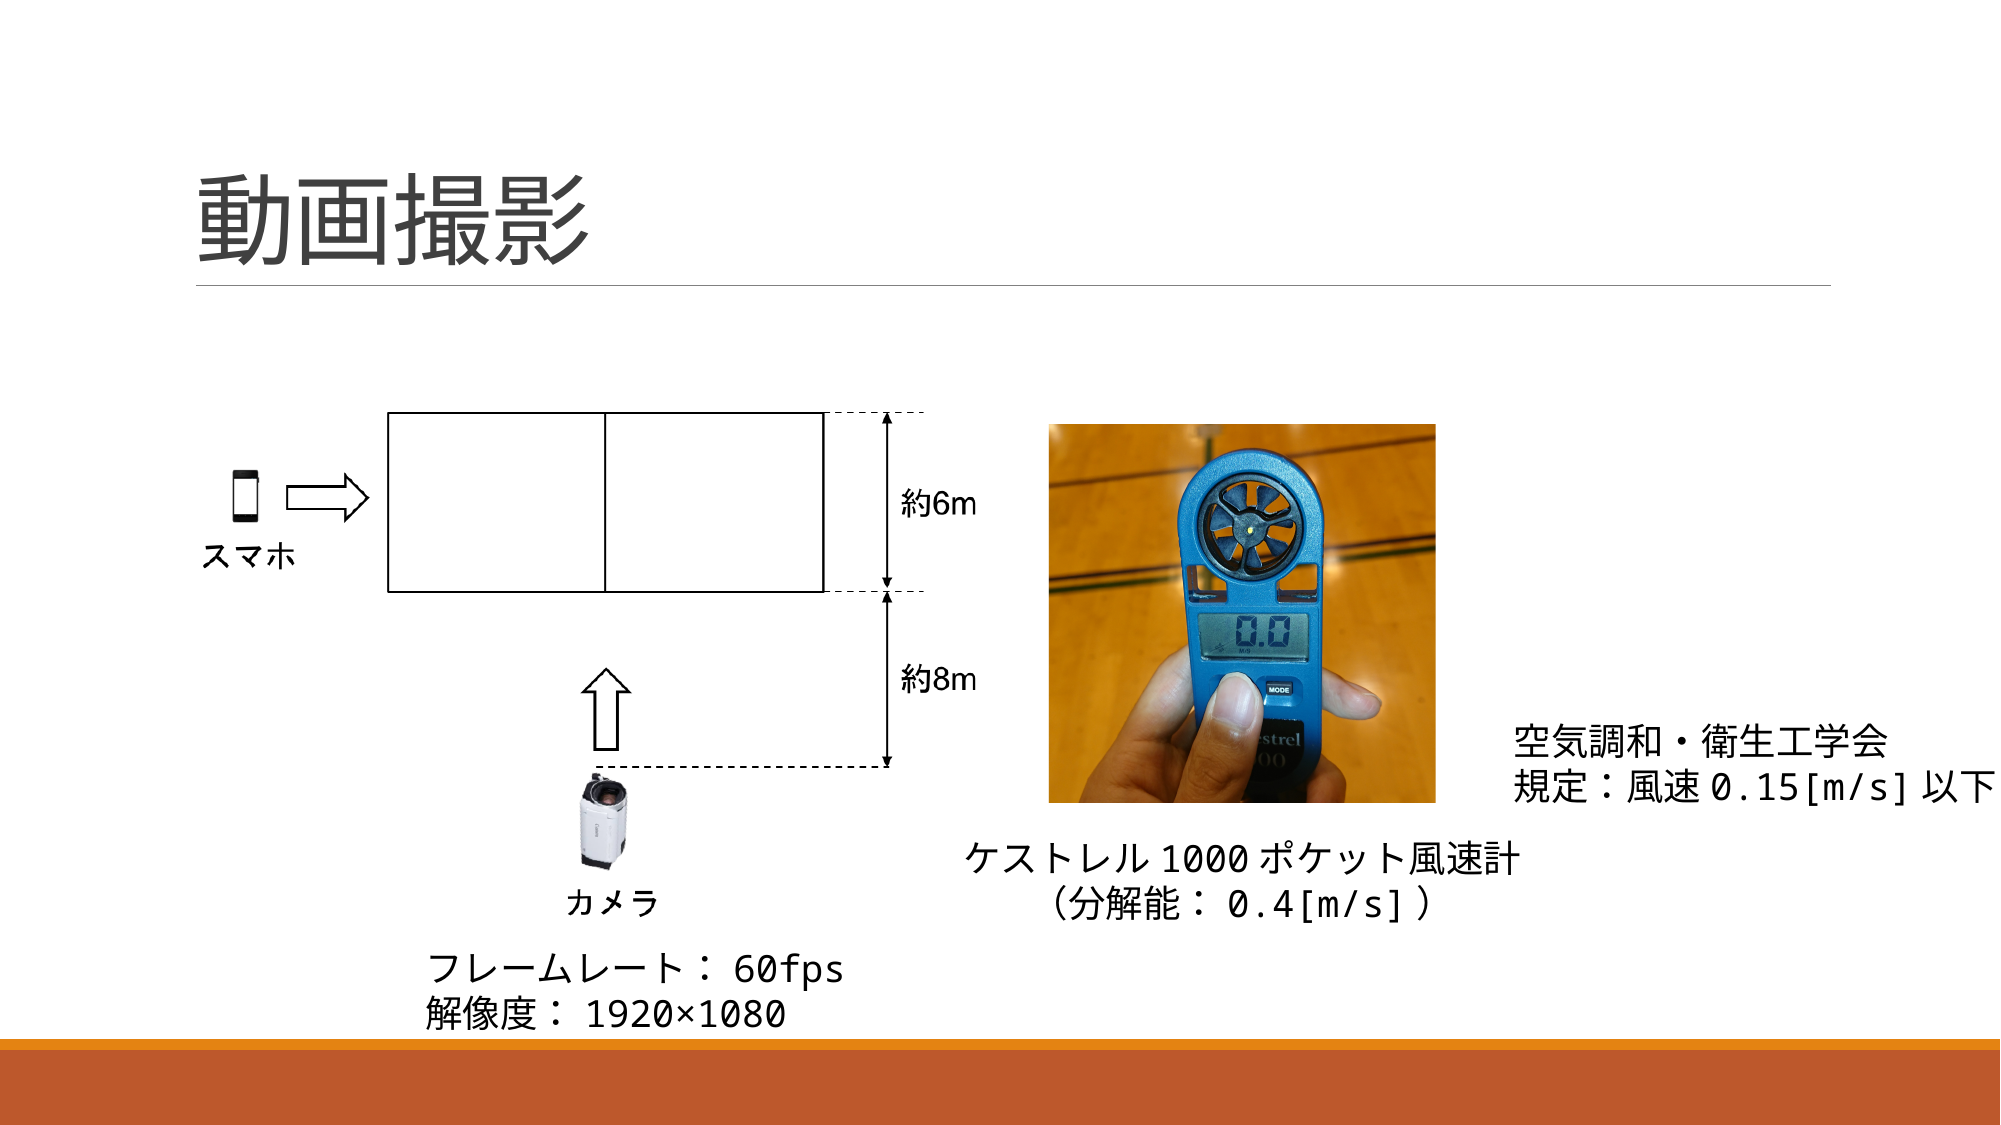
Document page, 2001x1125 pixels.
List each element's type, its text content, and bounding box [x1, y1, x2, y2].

text_box 空気調和・衛生工学会 規定：風速0.15[m/s]以下 [1499, 710, 2000, 816]
text_box ケストレル1000ポケット風速計 （分解能：0.4[m/s]） [1006, 827, 1536, 933]
picture [179, 400, 998, 939]
text_box フレームレート：60fps 解像度：1920×1080 [410, 945, 861, 1043]
title 動画撮影 [180, 47, 1830, 285]
picture [1049, 419, 1436, 808]
